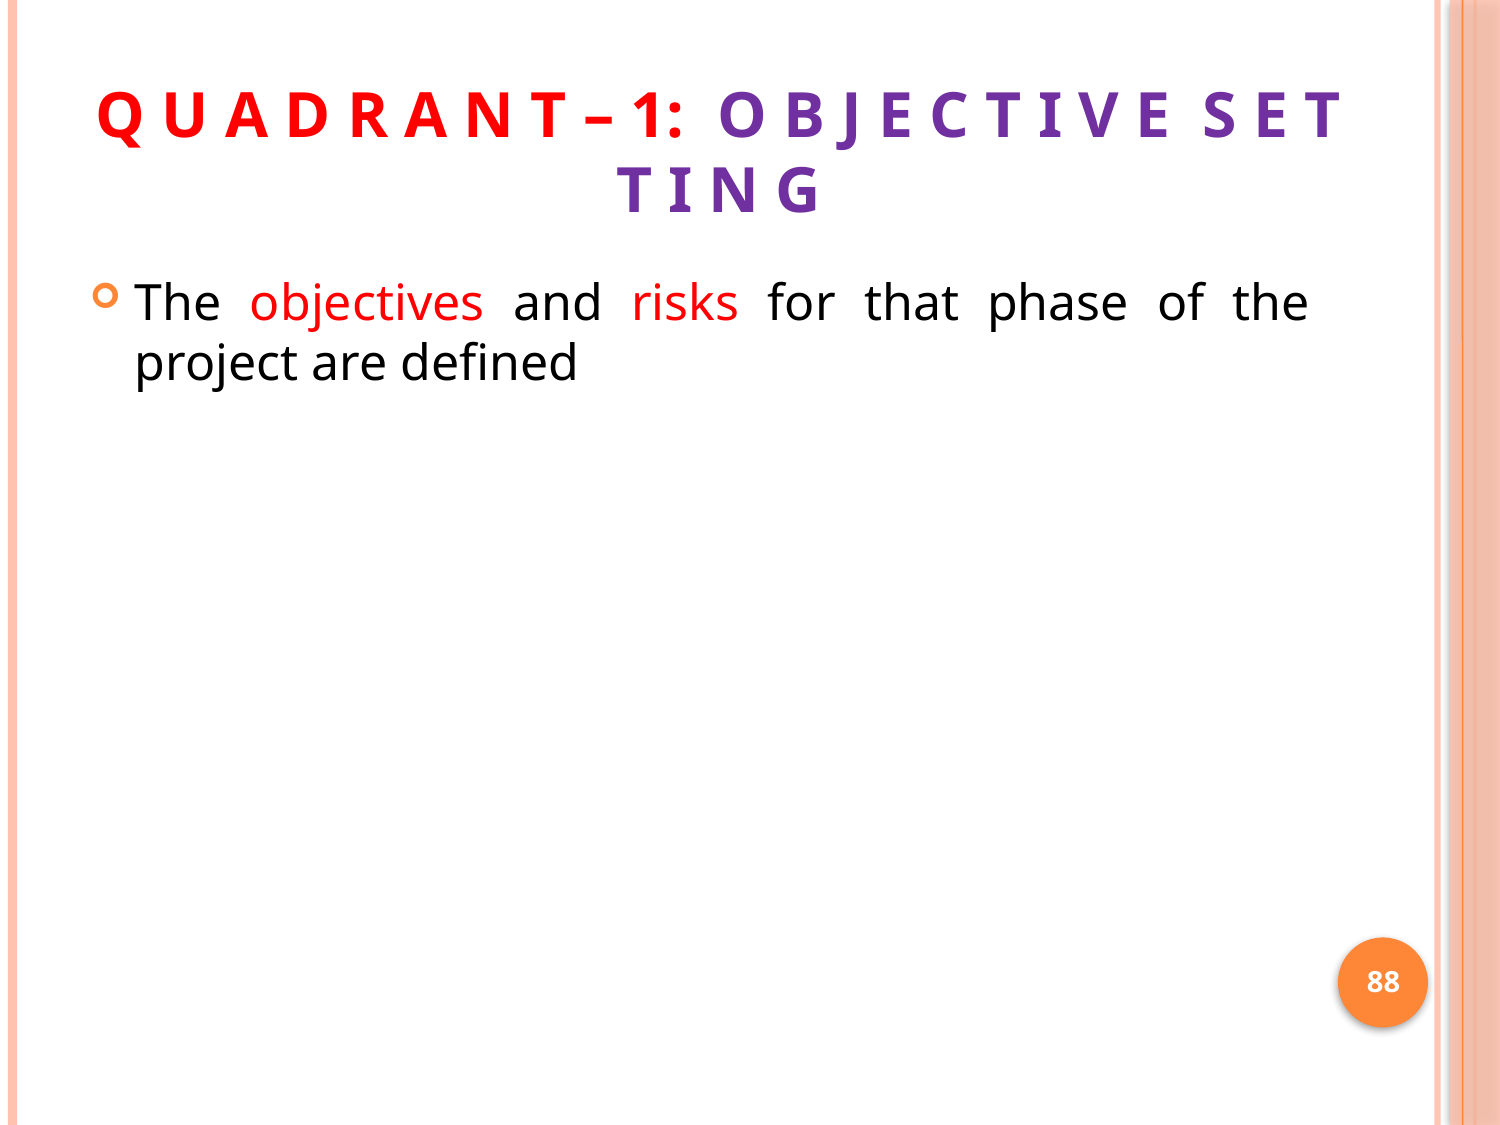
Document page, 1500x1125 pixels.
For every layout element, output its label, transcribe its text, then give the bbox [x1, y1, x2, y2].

title Q U A D R A N T – 1: O B J E C T I V E S E T T I N G [75, 45, 1363, 233]
slide_number 88 [1333, 940, 1434, 1027]
list The objectives and risks for that phase of the project are defined [75, 262, 1325, 1062]
